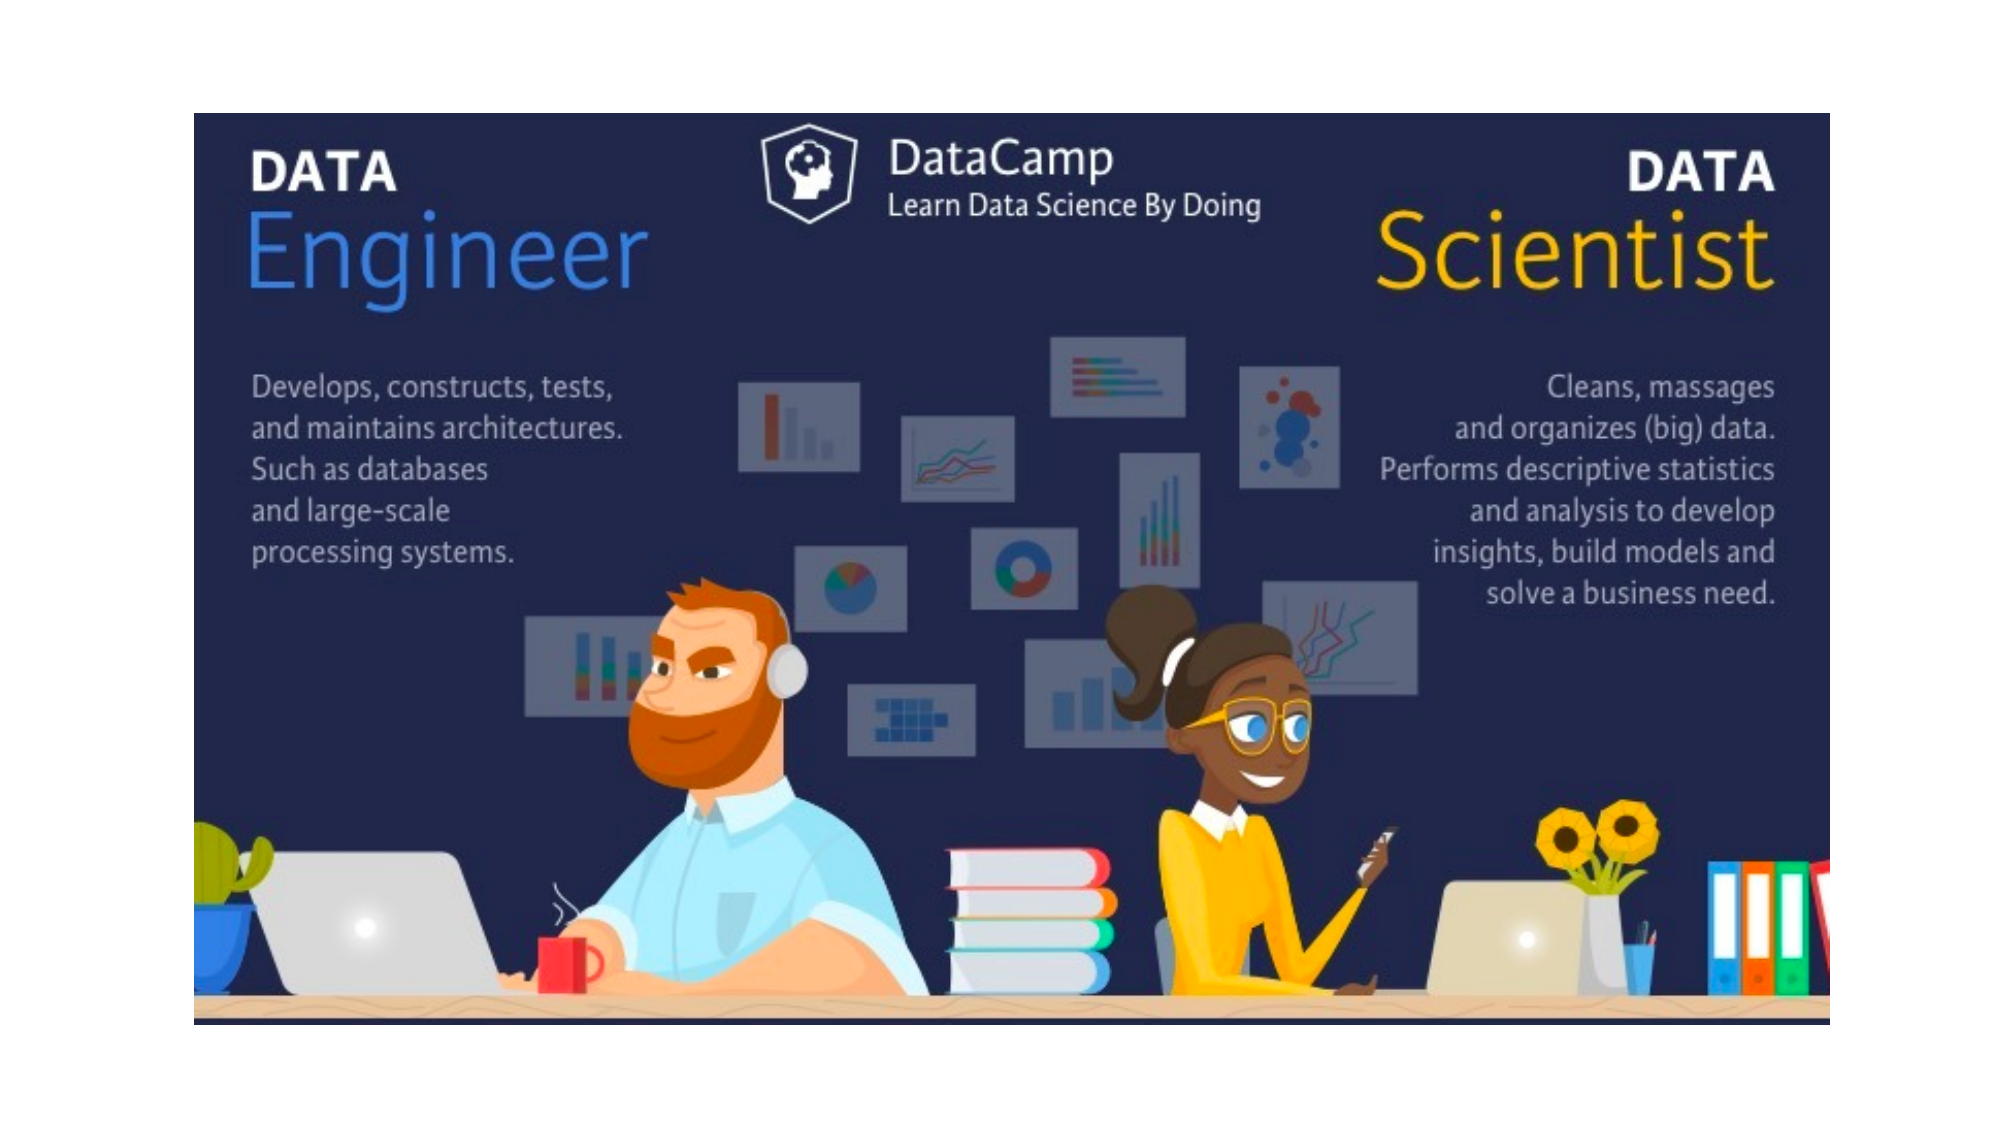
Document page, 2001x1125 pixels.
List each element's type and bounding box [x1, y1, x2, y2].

picture [194, 113, 1830, 1025]
